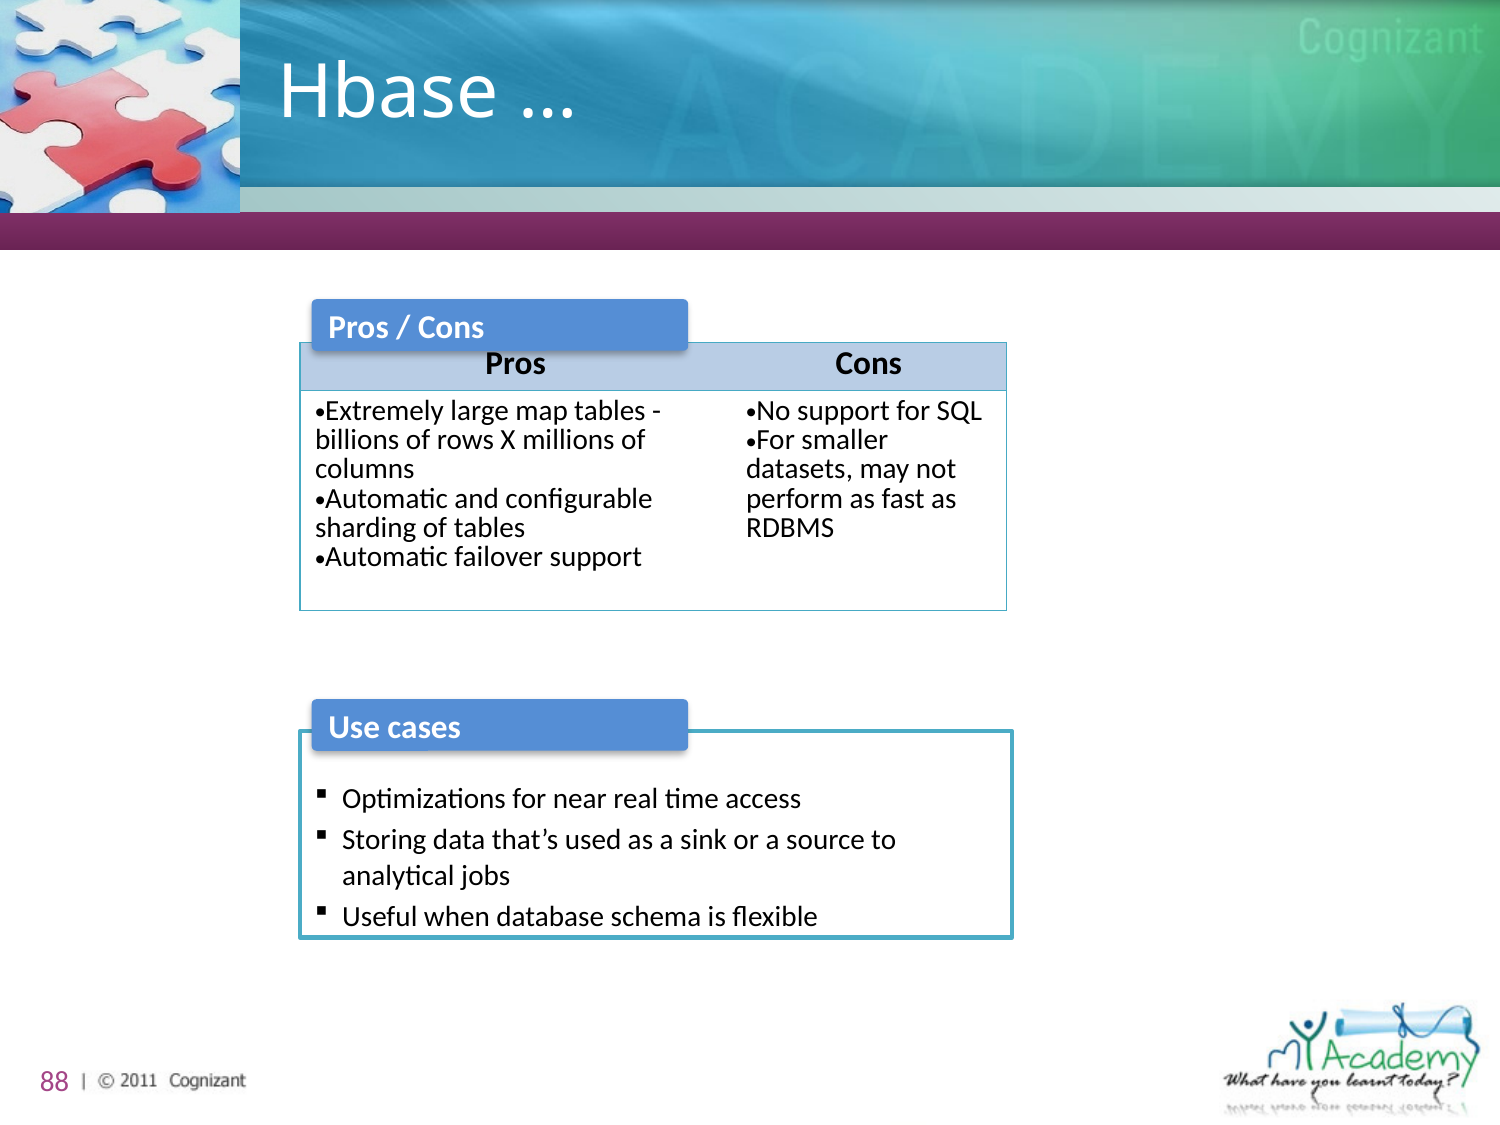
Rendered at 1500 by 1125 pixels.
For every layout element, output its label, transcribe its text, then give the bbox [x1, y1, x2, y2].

title Hbase … [262, 0, 1500, 175]
text_box Optimizations for near real time access Storing data that’s used as a sink or a source to analytical jobs Useful when database schema is flexible [298, 729, 1014, 940]
text_box Pros / Cons [311, 299, 689, 351]
table_cell Extremely large map tables - billions of rows X millions of columns Automatic and configurable sharding of tables Automatic failover support [301, 391, 731, 610]
table_cell No support for SQL For smaller datasets, may not perform as fast as RDBMS [731, 391, 1006, 610]
picture [0, 250, 1500, 1125]
table_header Cons [731, 343, 1006, 390]
table_header Pros [301, 343, 731, 390]
picture [0, 0, 1500, 213]
slide_number 88 [24, 1054, 100, 1100]
text_box Use cases [311, 699, 689, 751]
